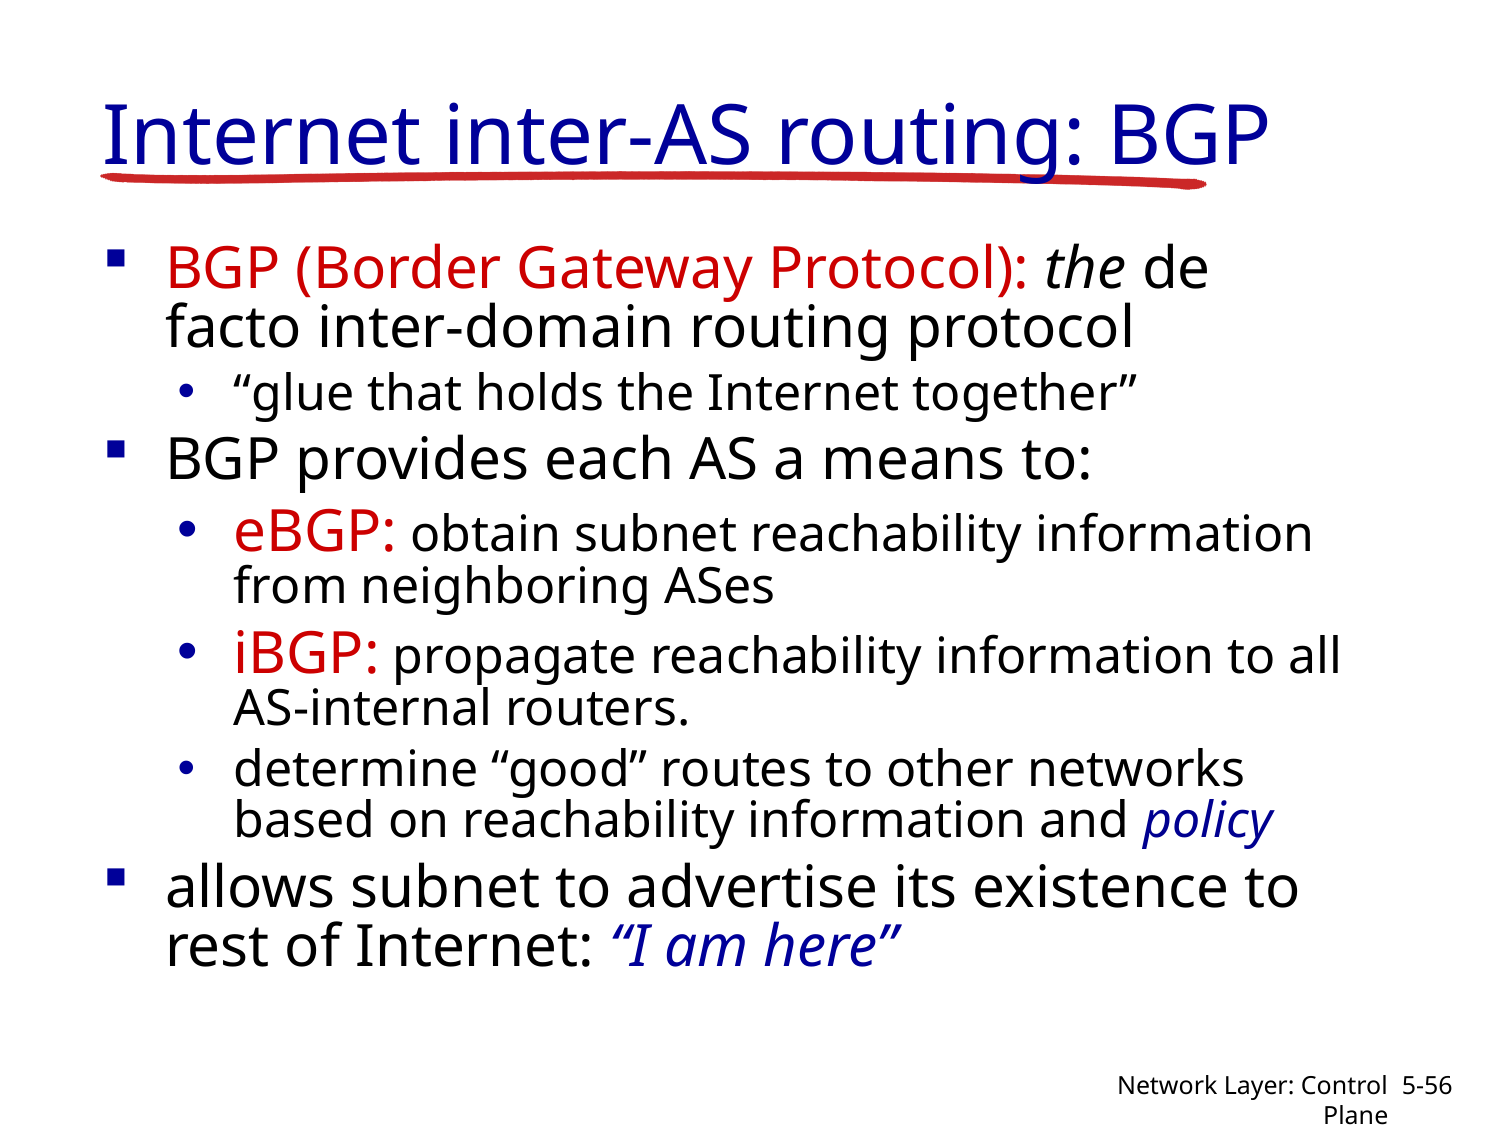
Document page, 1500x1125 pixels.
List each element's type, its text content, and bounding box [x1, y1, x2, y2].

list BGP (Border Gateway Protocol): the de facto inter-domain routing protocol “glue that holds the Internet together” BGP provides each AS a means to: eBGP: obtain subnet reachability information from neighboring ASes iBGP: propagate reachability information to all AS-internal routers. determine “good” routes to other networks based on reachability information and policy allows subnet to advertise its existence to rest of Internet: “I am here” [87, 233, 1363, 1042]
footer Network Layer: Control Plane [1045, 1062, 1404, 1102]
title Internet inter-AS routing: BGP [87, 37, 1363, 225]
slide_number 5-56 [1387, 1062, 1478, 1107]
picture [94, 166, 1220, 196]
